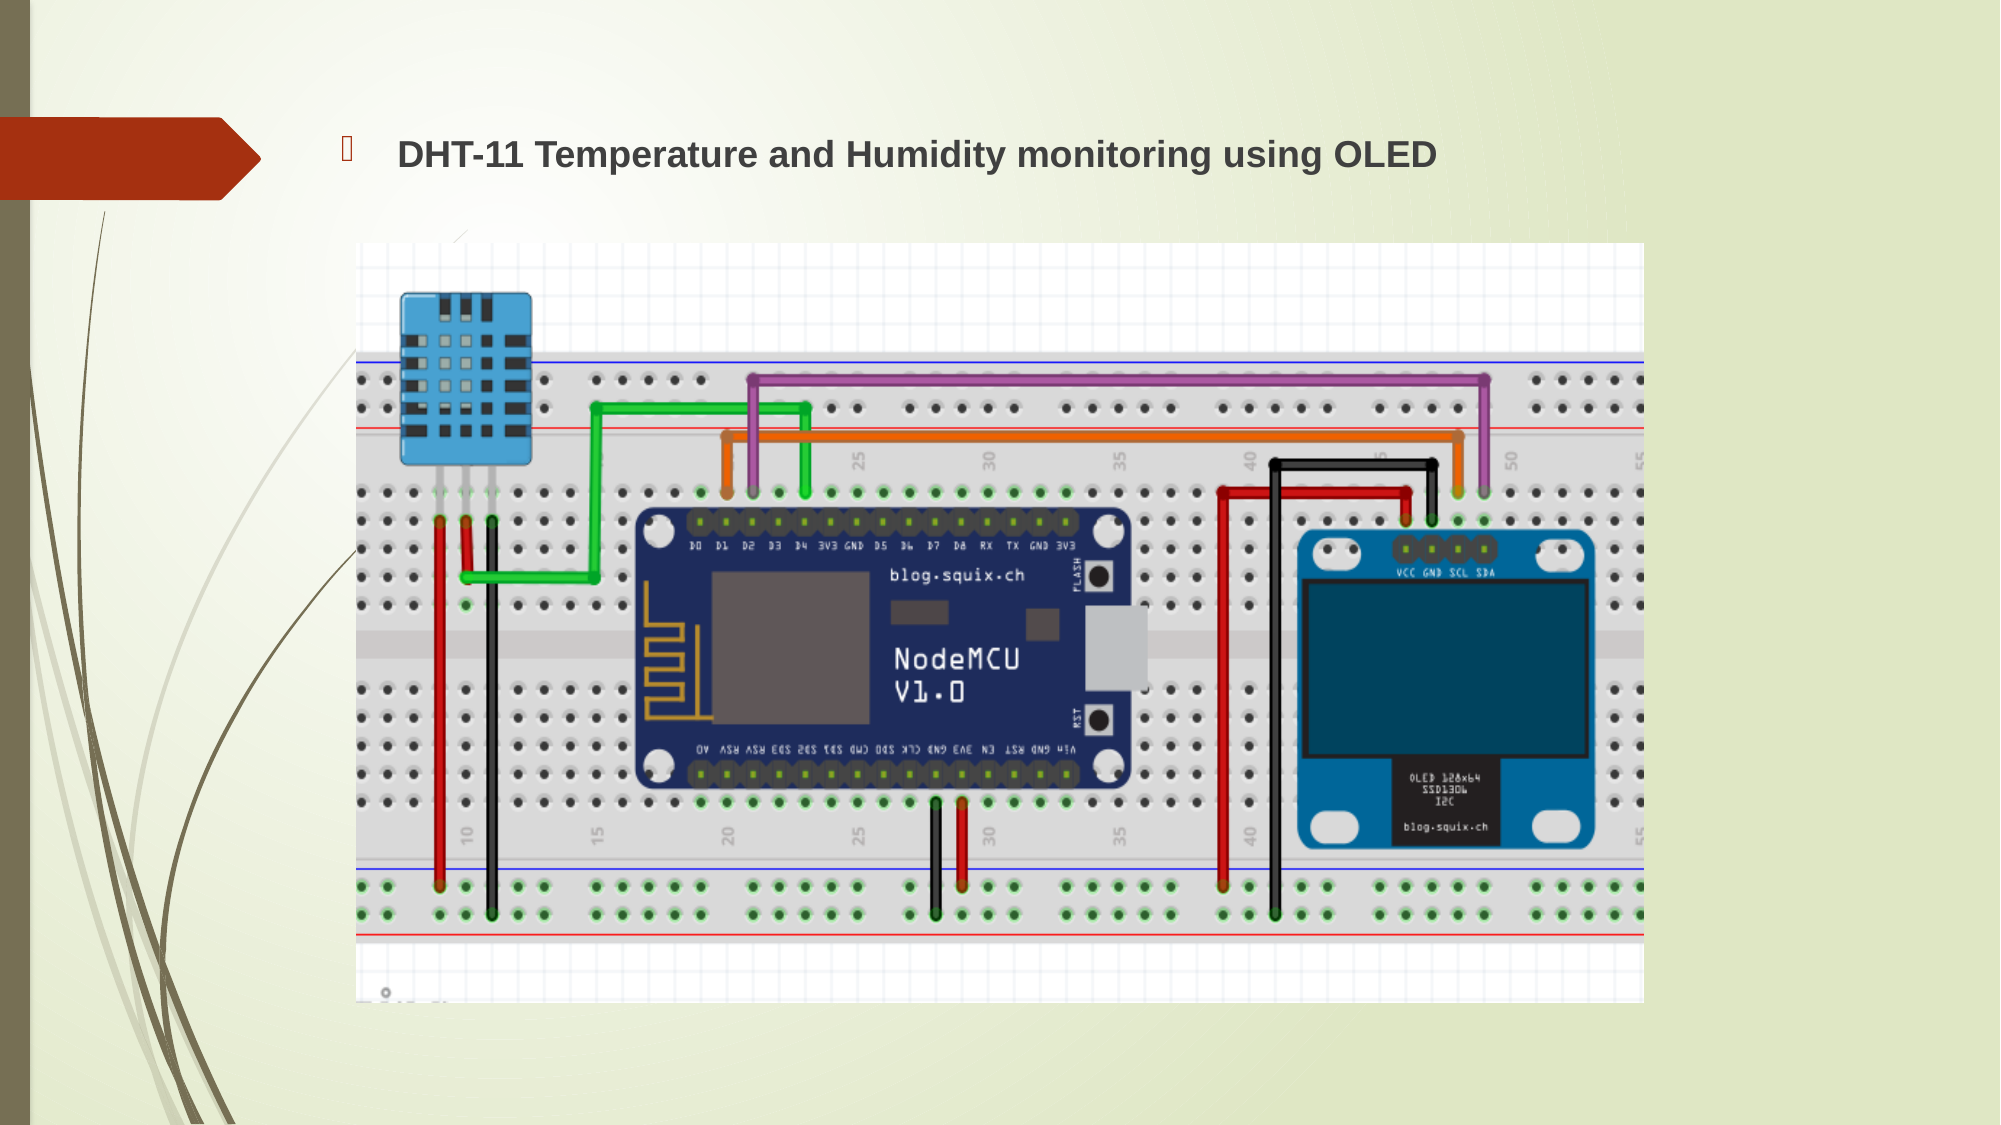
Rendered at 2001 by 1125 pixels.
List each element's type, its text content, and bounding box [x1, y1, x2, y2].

list DHT-11 Temperature and Humidity monitoring using OLED [325, 122, 1885, 210]
picture [356, 243, 1644, 1003]
